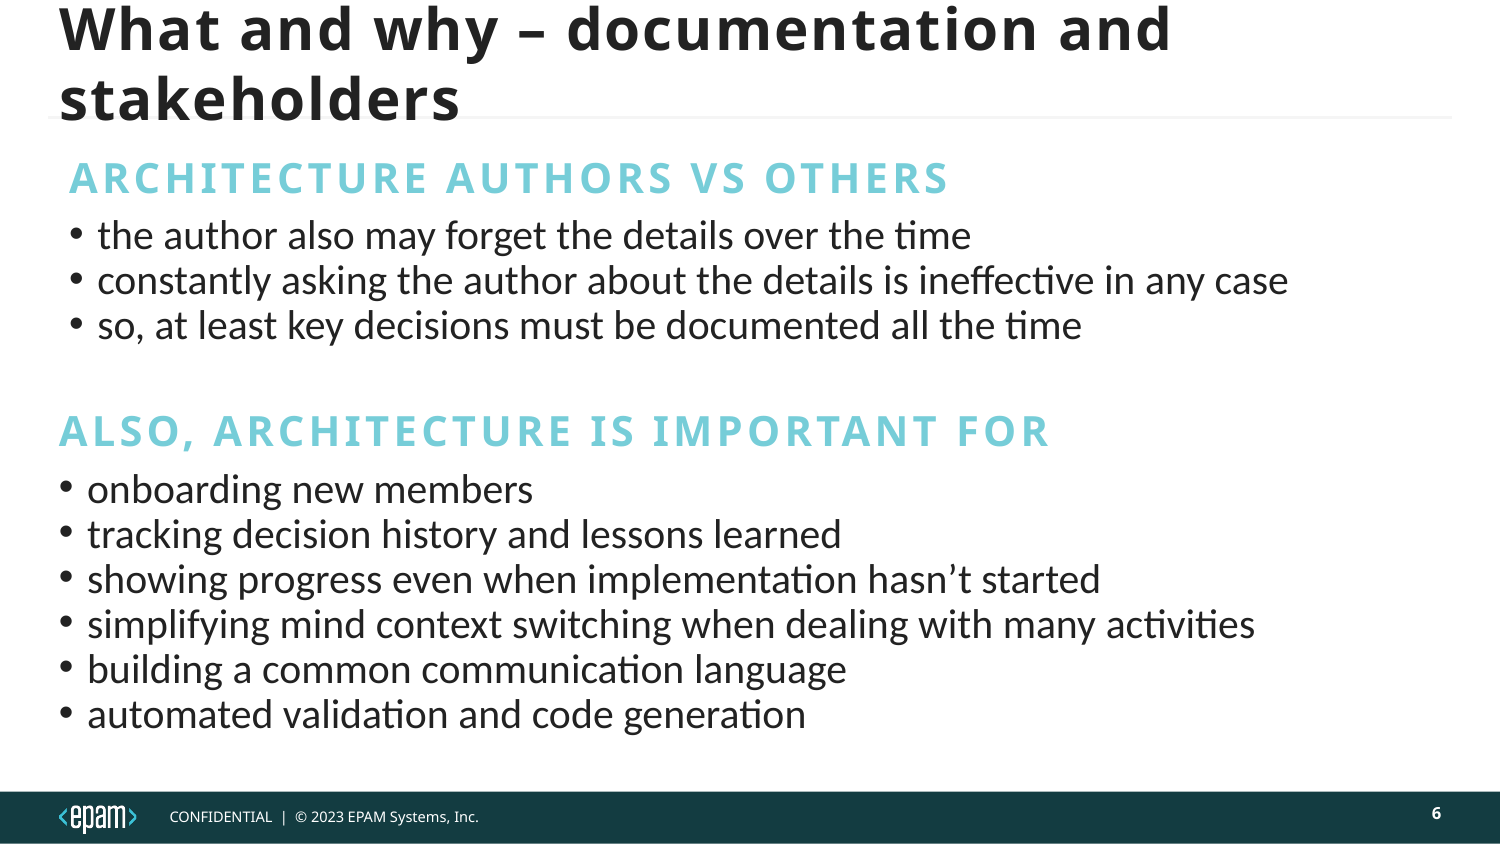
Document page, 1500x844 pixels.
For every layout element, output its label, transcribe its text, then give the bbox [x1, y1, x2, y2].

text_box the author also may forget the details over the time constantly asking the author about the details is ineffective in any case so, at least key decisions must be documented all the time [69, 225, 1452, 366]
title What and why – documentation and stakeholders [59, 37, 1442, 87]
text_box onboarding new members tracking decision history and lessons learned showing progress even when implementation hasn’t started simplifying mind context switching when dealing with many activities building a common communication language automated validation and code generation [59, 479, 1442, 757]
text_box ALSO, architecture is important for [59, 421, 1442, 479]
text_box architecture AUTHORS vs others [69, 168, 1452, 225]
slide_number 6 [1216, 791, 1442, 844]
